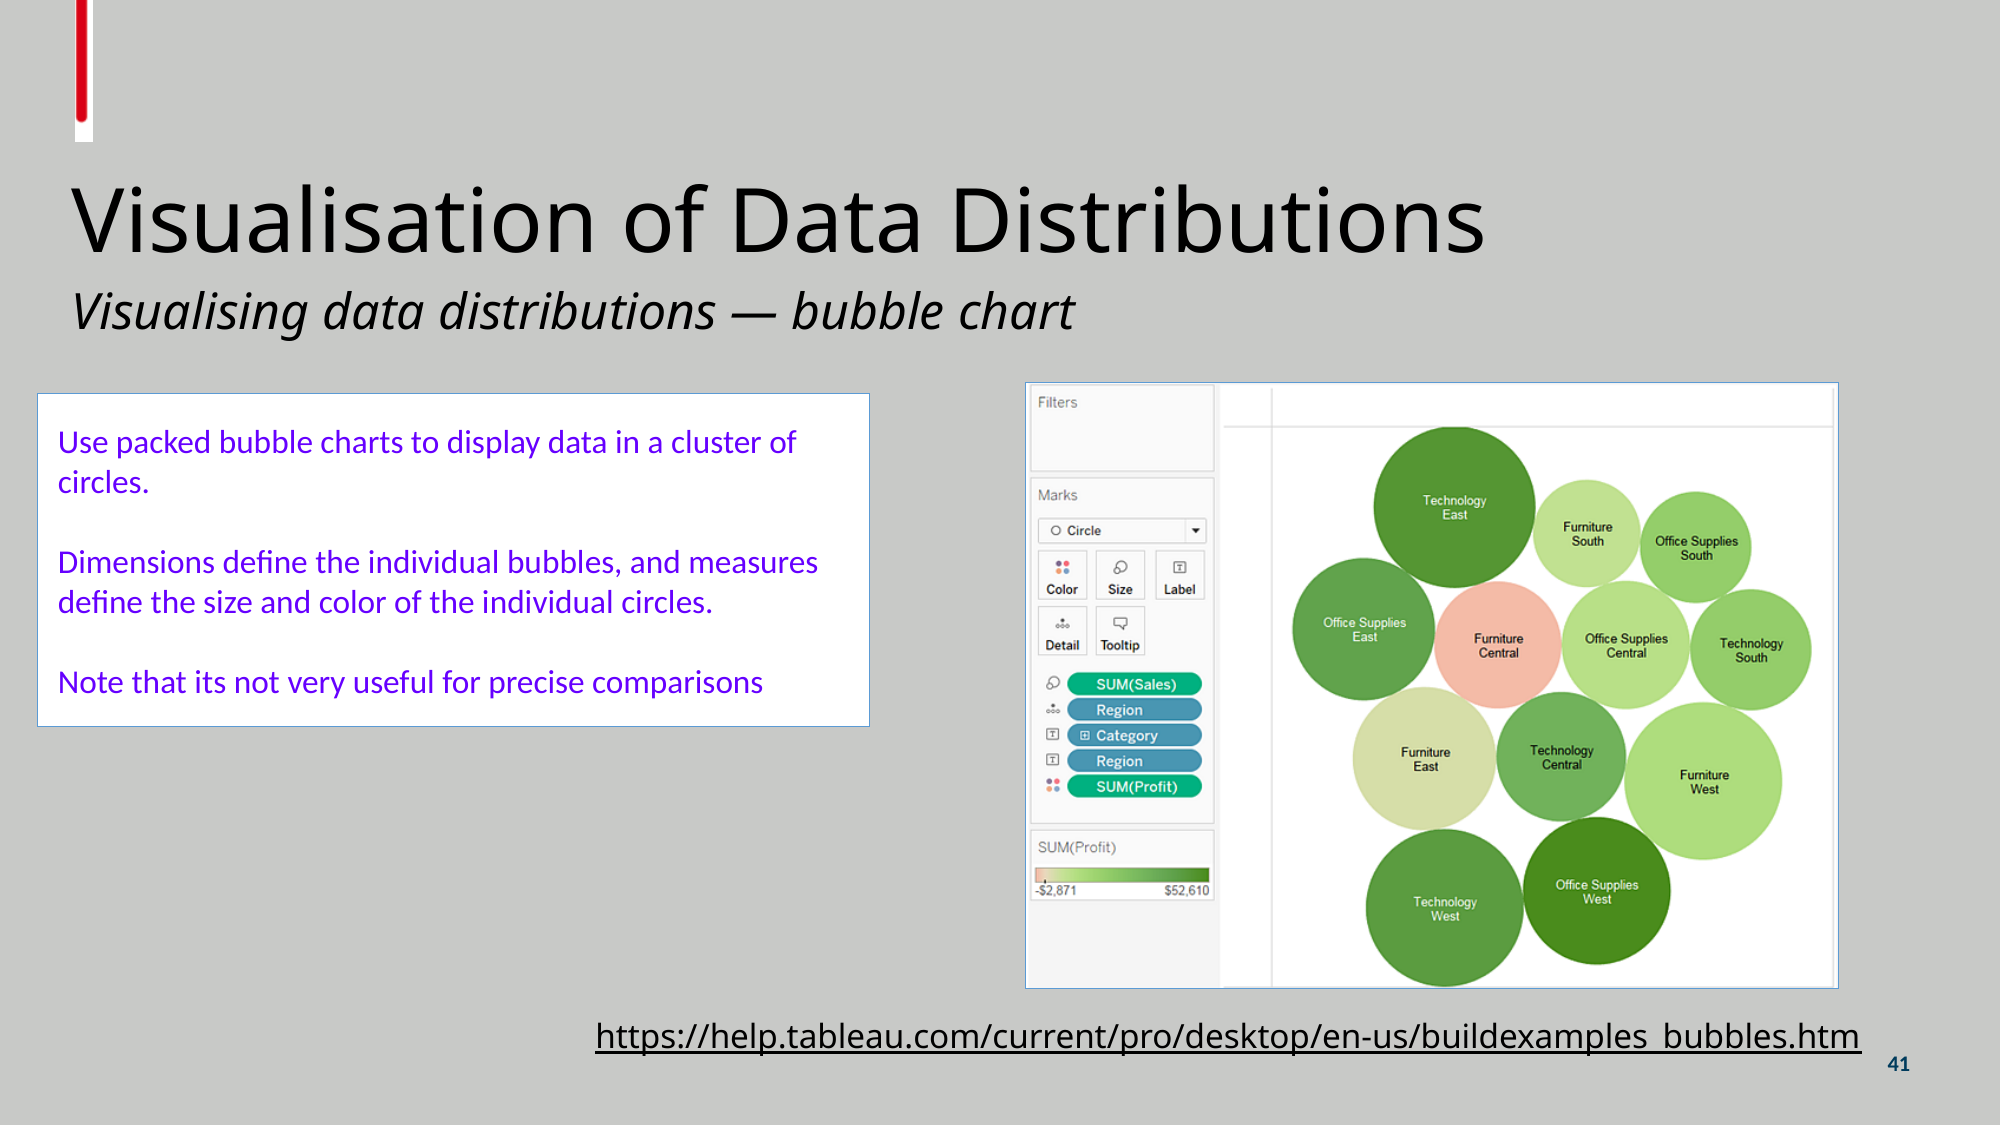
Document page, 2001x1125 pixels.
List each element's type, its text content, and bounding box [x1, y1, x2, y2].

text_box Use packed bubble charts to display data in a cluster of circles. Dimensions define the individual bubbles, and measures define the size and color of the individual circles. Note that its not very useful for precise comparisons [37, 393, 870, 727]
list Visualising data distributions — bubble chart [56, 279, 1930, 370]
picture [1025, 382, 1839, 989]
text_box https://help.tableau.com/current/pro/desktop/en-us/buildexamples_bubbles.htm [536, 1007, 1930, 1068]
title Visualisation of Data Distributions [56, 99, 1930, 279]
picture [75, 0, 93, 99]
